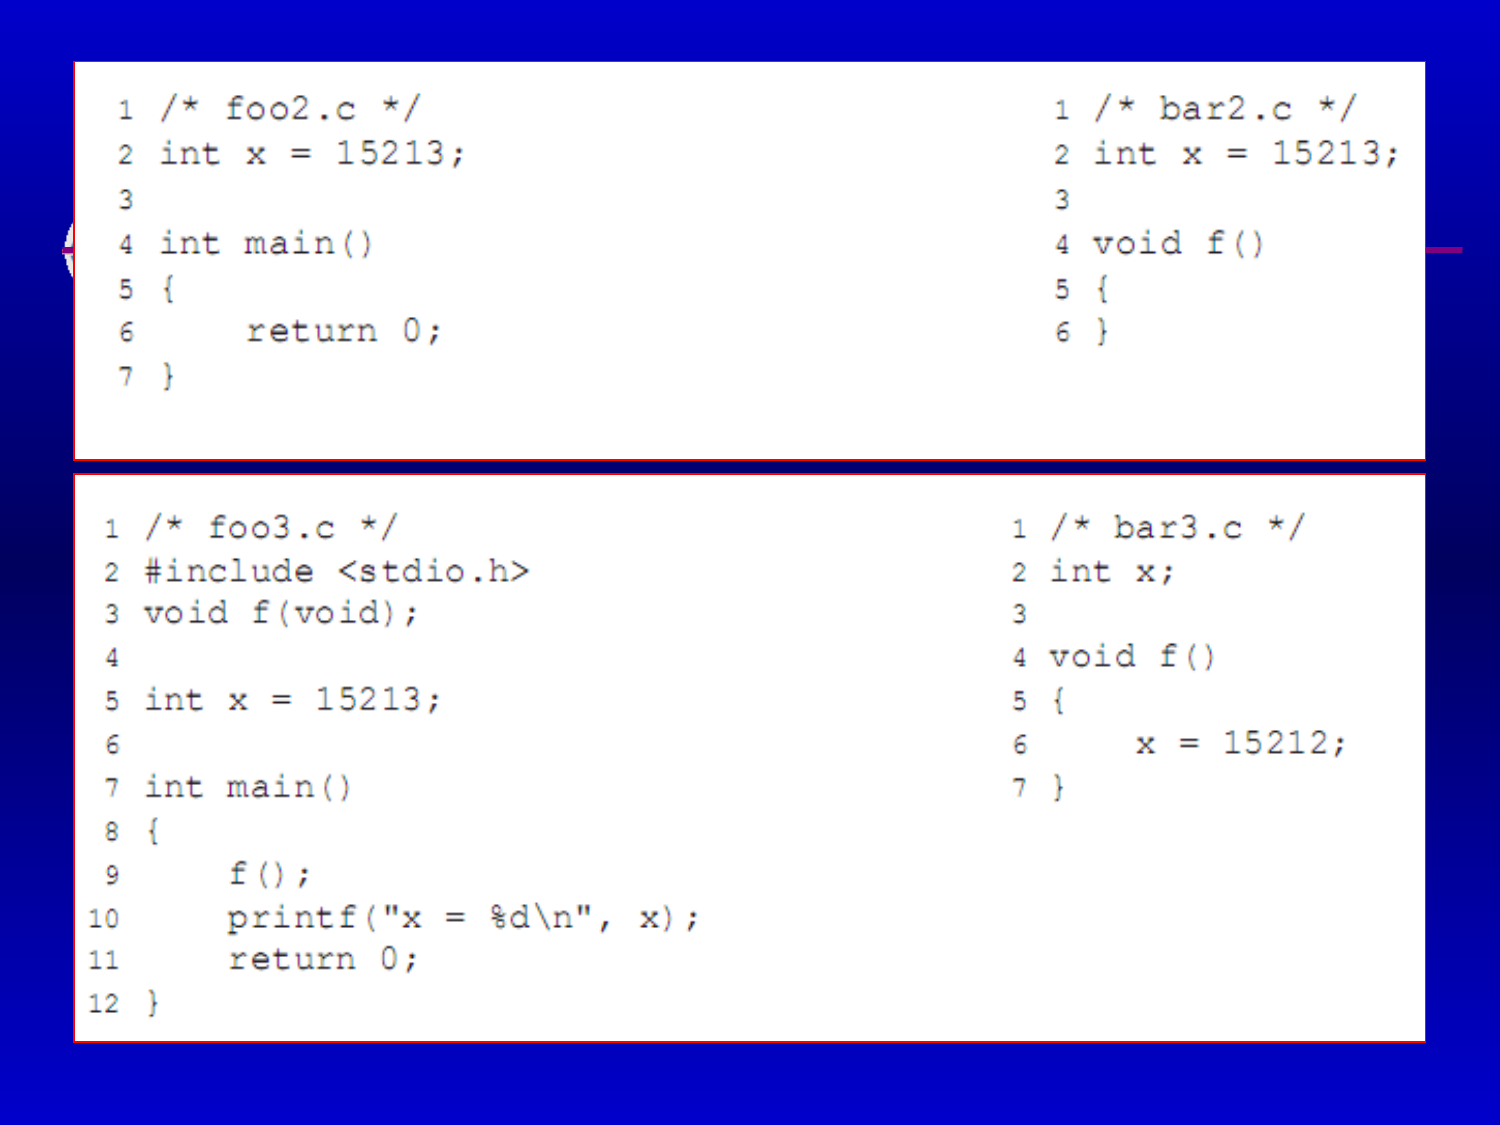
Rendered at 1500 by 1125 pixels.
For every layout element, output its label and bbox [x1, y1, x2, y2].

picture [74, 474, 1426, 1042]
picture [62, 199, 73, 247]
picture [74, 62, 1426, 460]
picture [62, 253, 73, 302]
